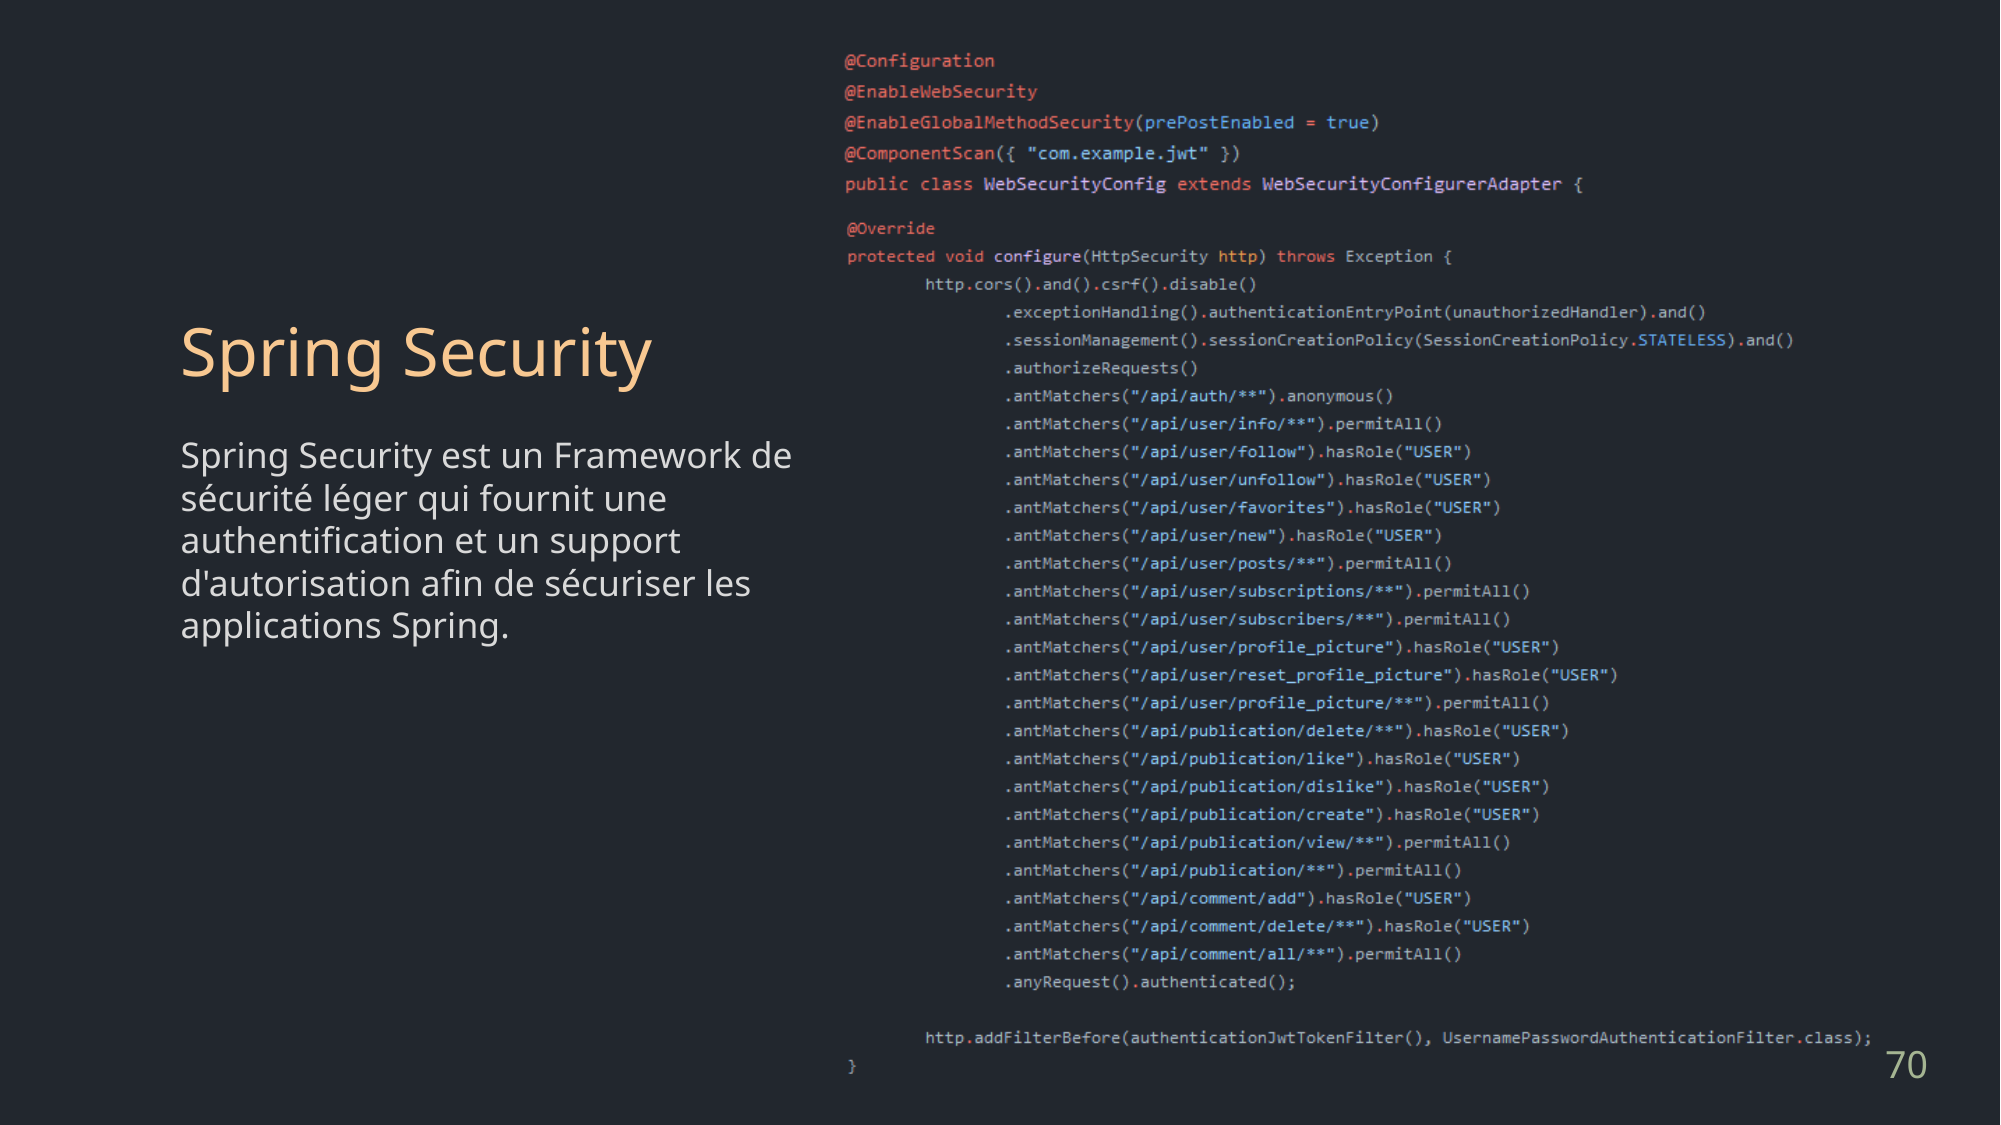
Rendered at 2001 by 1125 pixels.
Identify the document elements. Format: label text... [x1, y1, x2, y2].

text_box 70 [56, 1033, 1944, 1094]
picture [839, 44, 1884, 1081]
title Spring Security [165, 236, 811, 399]
list Spring Security est un Framework de sécurité léger qui fournit une authentification et un support d'autorisation afin de sécuriser les applications Spring. [165, 425, 811, 899]
